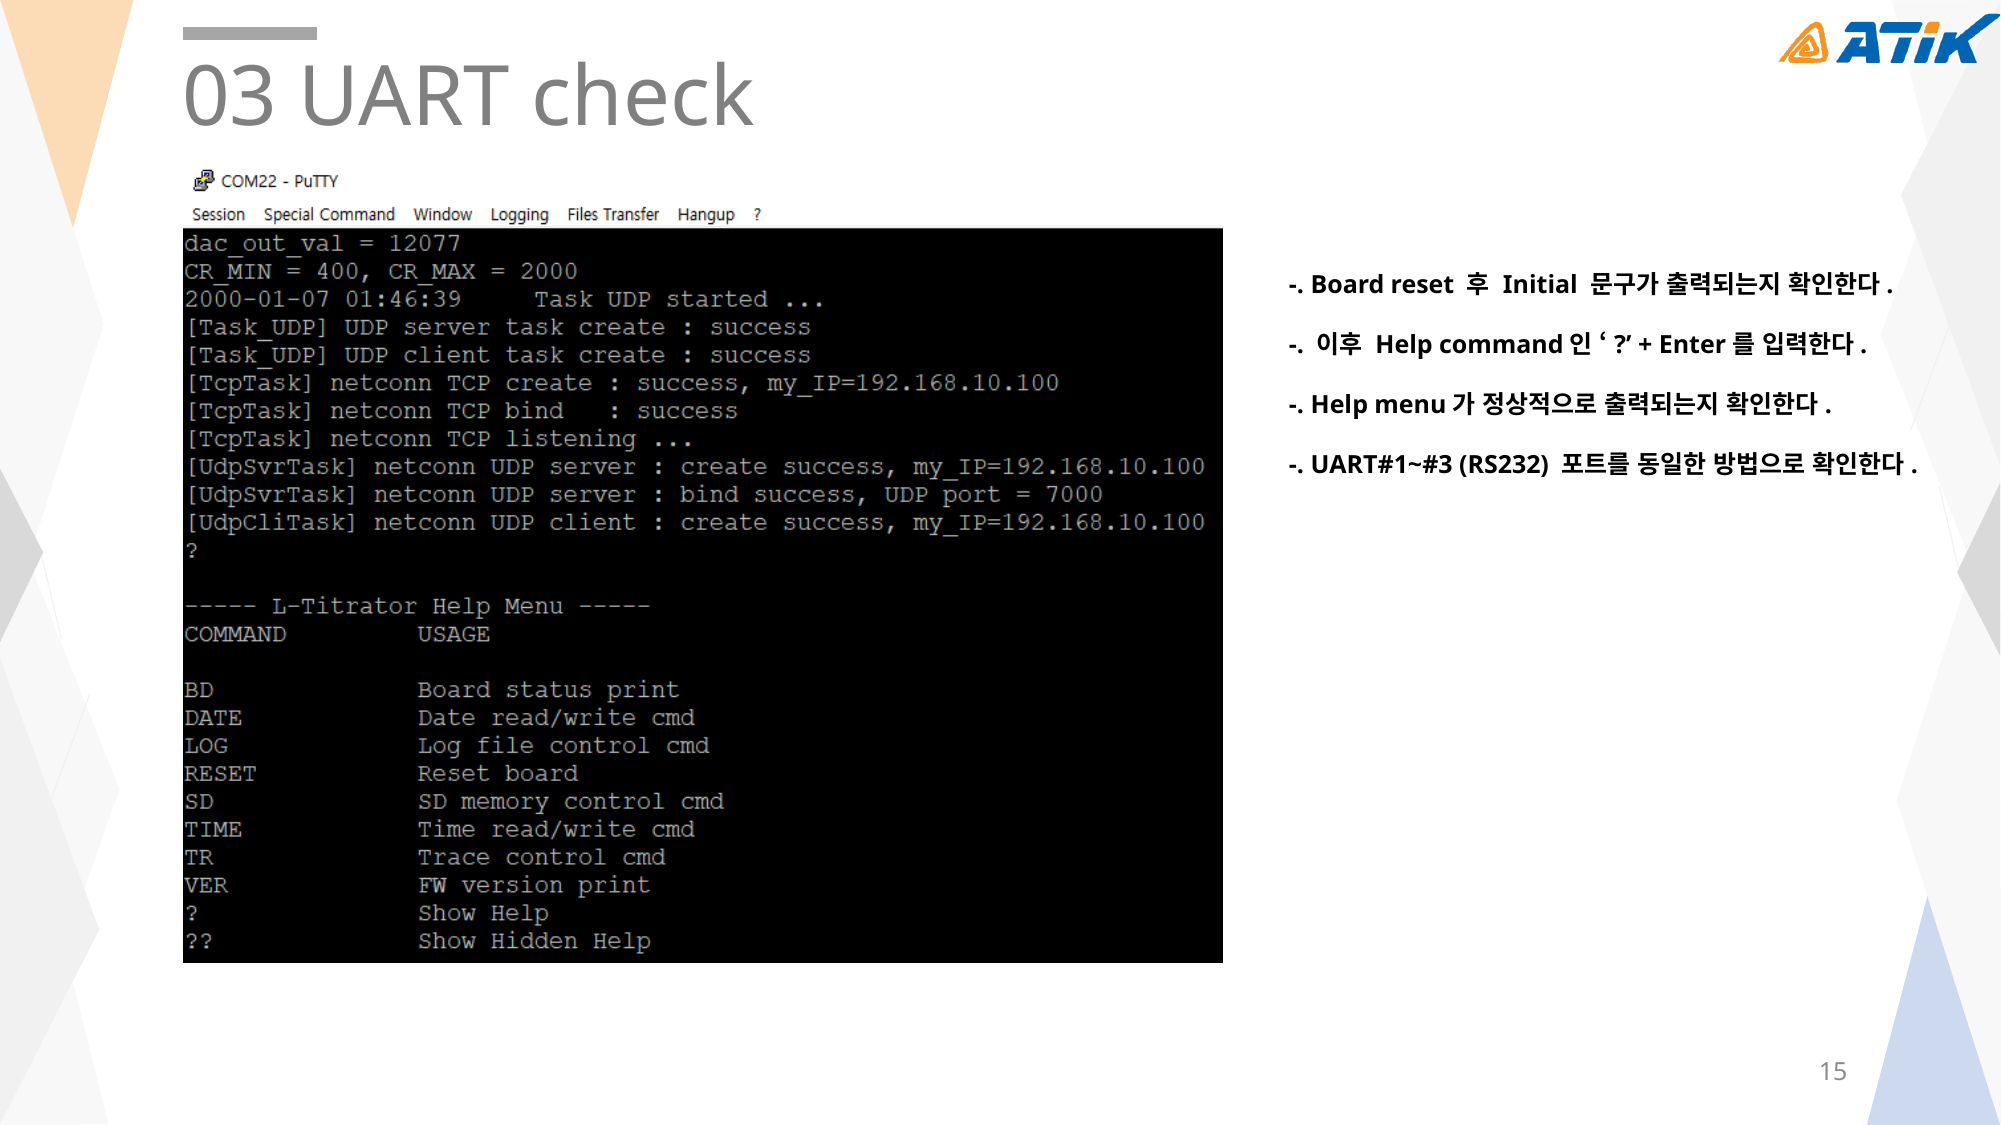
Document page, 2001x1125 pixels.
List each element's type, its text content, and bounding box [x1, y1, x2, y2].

slide_number 15 [1412, 1042, 1863, 1103]
picture [1778, 13, 2001, 63]
picture [182, 162, 1223, 963]
text_box 03 UART check [167, 34, 1405, 150]
text_box -. Board reset 후 Initial 문구가 출력되는지 확인한다. -. 이후 Help command인 ‘?’ + Enter를 입력한다. -. Help menu가 정상적으로 출력되는지 확인한다. -. UART#1~#3 (RS232) 포트를 동일한 방법으로 확인한다. [1274, 231, 1933, 486]
